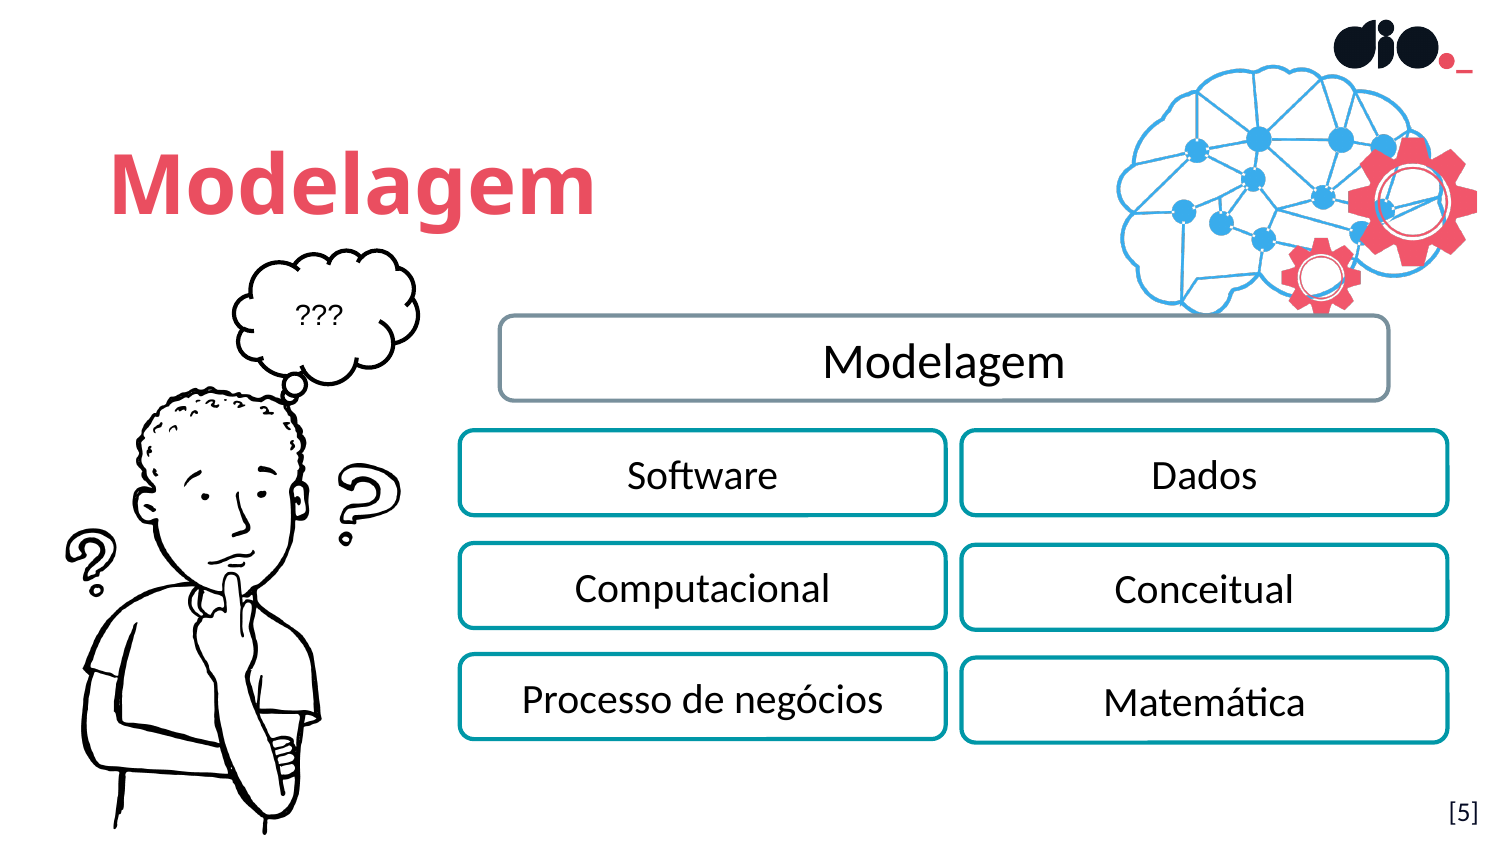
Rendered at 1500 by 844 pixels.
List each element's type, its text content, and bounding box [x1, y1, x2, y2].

text_box Modelagem [92, 104, 1066, 243]
slide_number [<número>] [1403, 779, 1494, 844]
picture [1071, 19, 1500, 317]
text_box Modelagem [497, 313, 1391, 403]
picture [7, 384, 458, 835]
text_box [459, 429, 1448, 743]
text_box ??? [231, 248, 421, 382]
